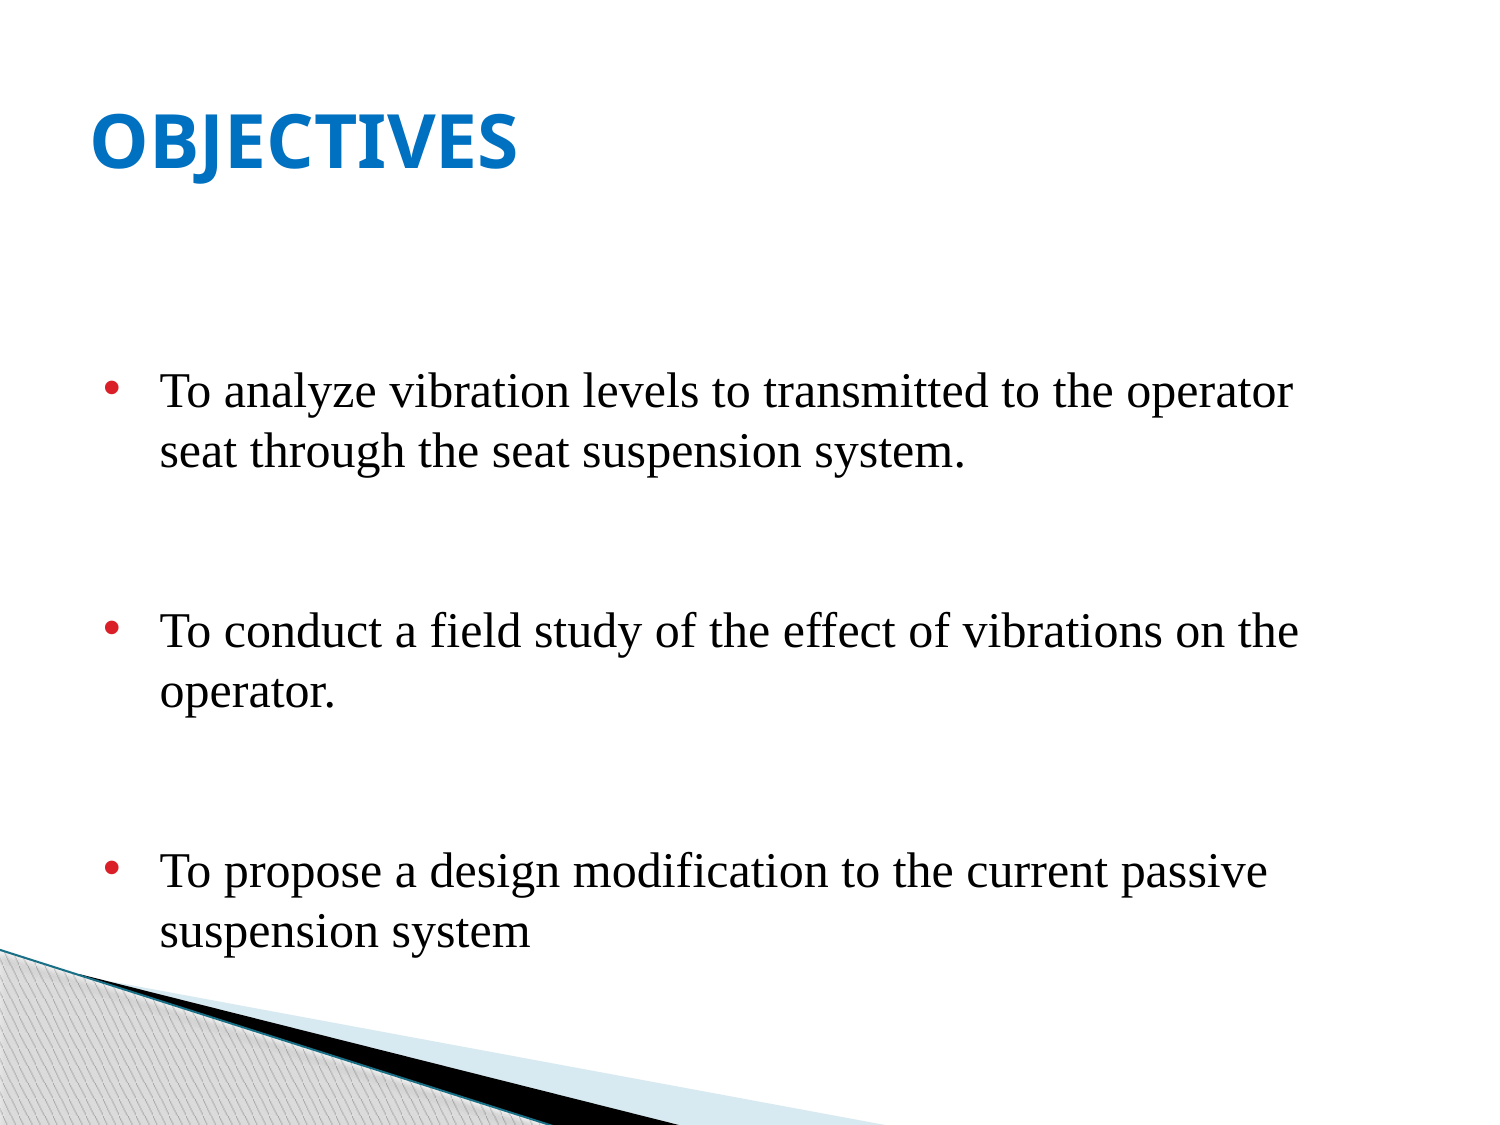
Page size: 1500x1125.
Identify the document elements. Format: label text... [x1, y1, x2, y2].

text_box To analyze vibration levels to transmitted to the operator seat through the seat suspension system. To conduct a field study of the effect of vibrations on the operator. To propose a design modification to the current passive suspension system [88, 349, 1376, 965]
title OBJECTIVES [75, 45, 1425, 233]
